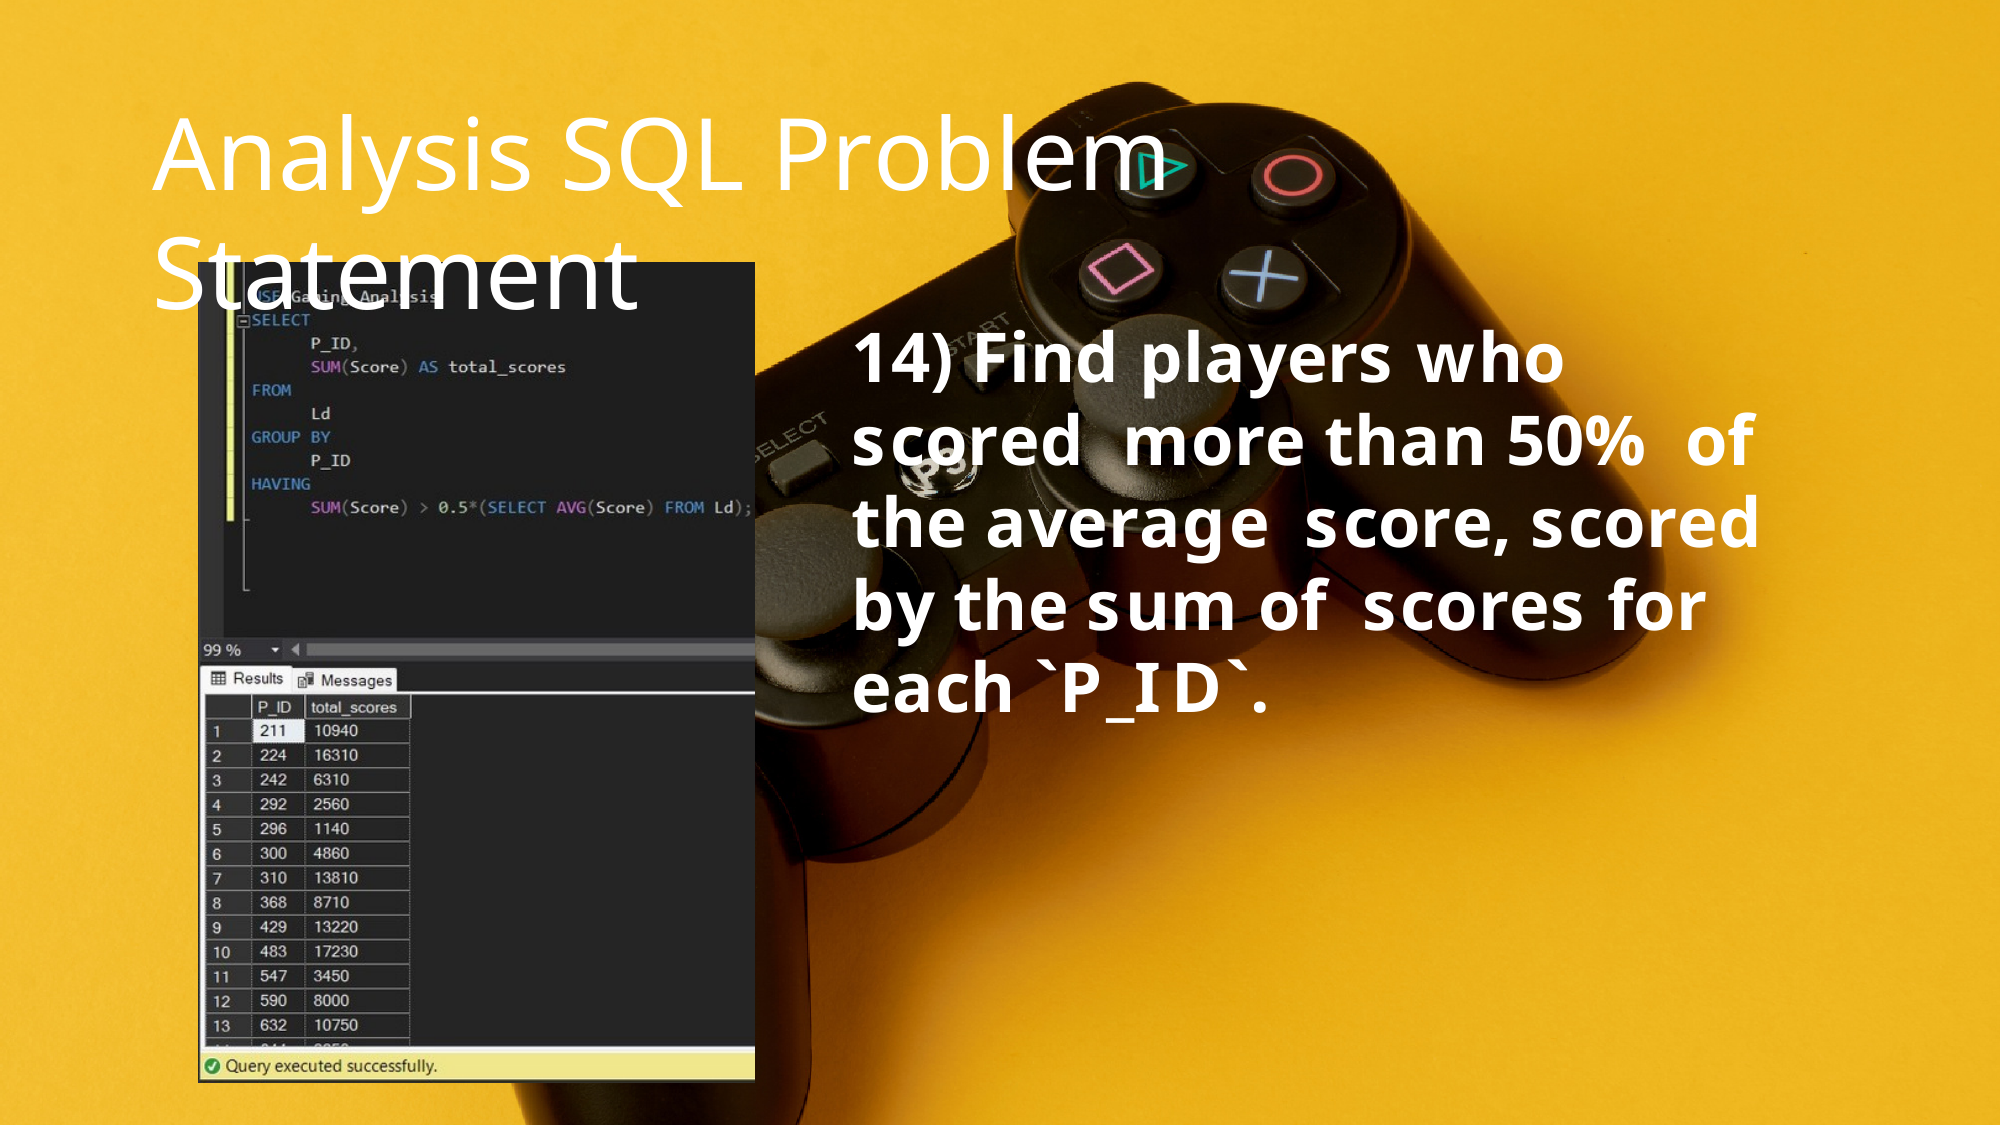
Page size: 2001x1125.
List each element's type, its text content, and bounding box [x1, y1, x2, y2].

title Analysis SQL Problem Statement [150, 87, 1473, 331]
text_box 14) Find players who scored more than 50% of the average score, scored by the sum of scores for each `P_ID`. [849, 312, 1810, 727]
picture [0, 0, 2000, 1125]
